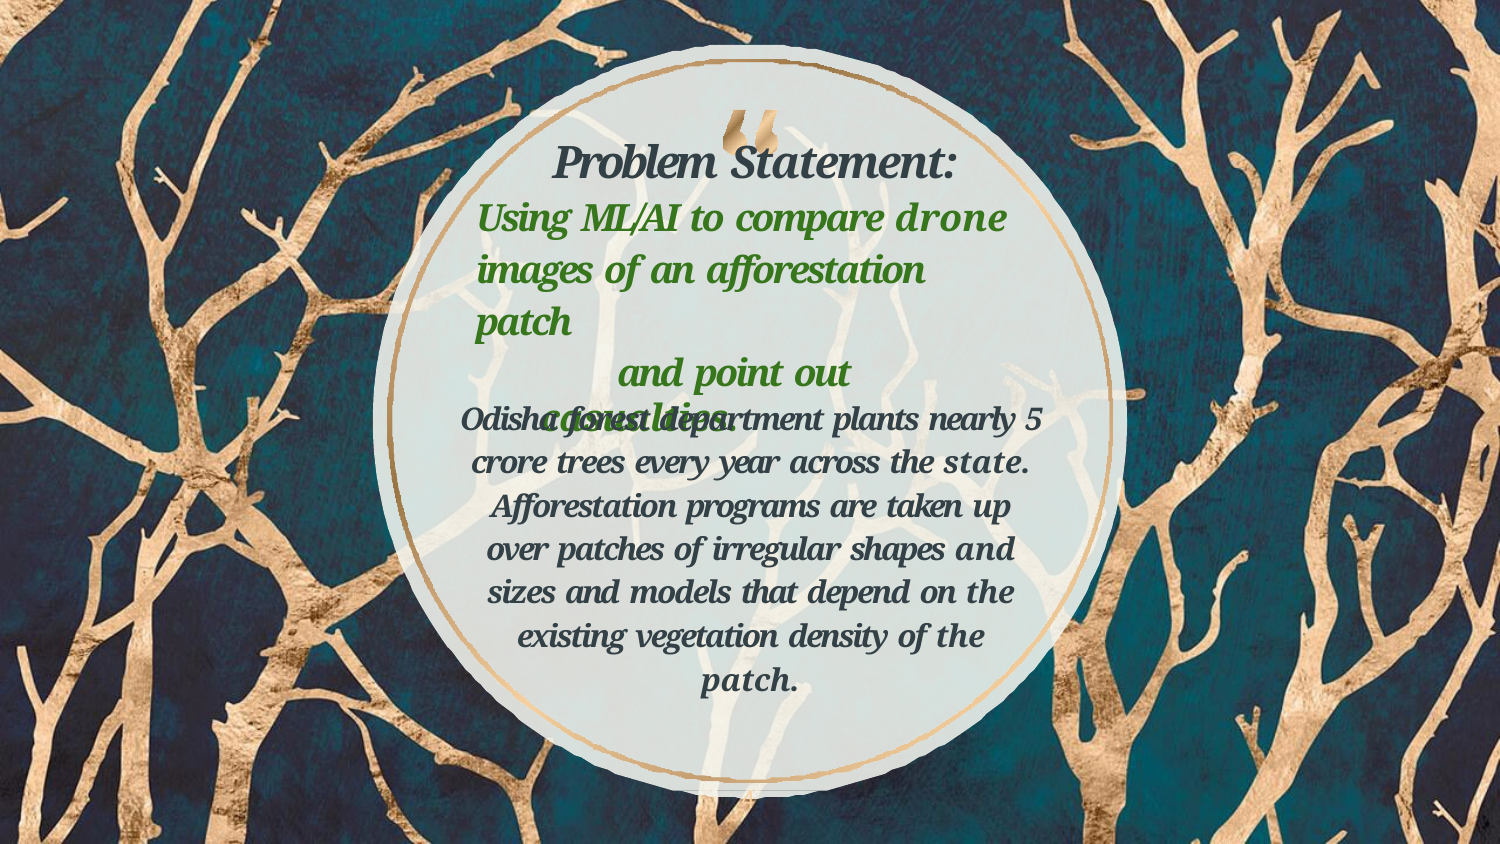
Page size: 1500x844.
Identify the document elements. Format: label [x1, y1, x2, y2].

text_box [372, 44, 1128, 800]
picture [0, 0, 1500, 844]
